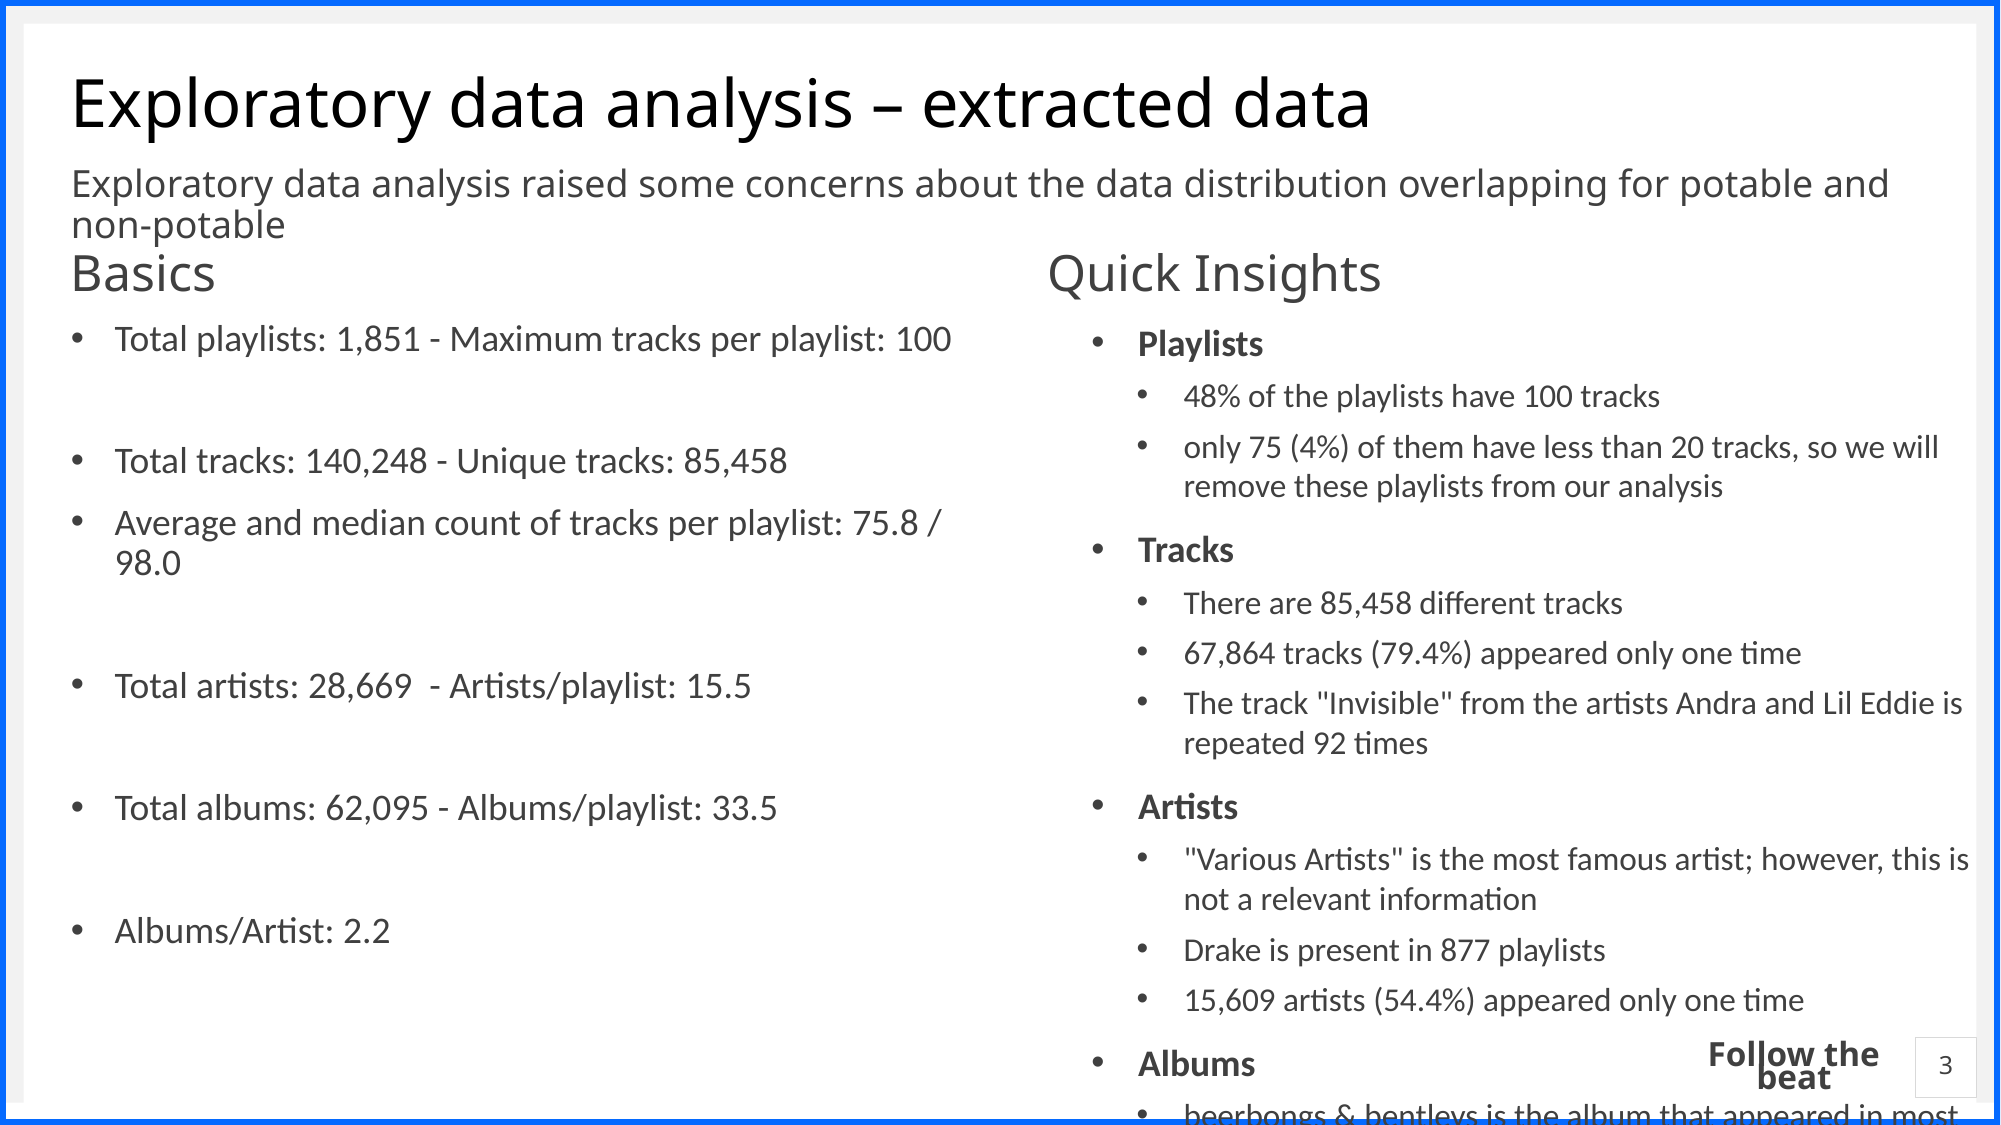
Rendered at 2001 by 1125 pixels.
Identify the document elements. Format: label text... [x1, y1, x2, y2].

slide_number 3 [1915, 1037, 1977, 1098]
list Exploratory data analysis raised some concerns about the data distribution overlapping for potable and non-potable [70, 165, 1931, 225]
list Basics [70, 248, 969, 308]
text_box Total playlists: 1,851 - Maximum tracks per playlist: 100 Total tracks: 140,248 - Unique tracks: 85,458 Average and median count of tracks per playlist: 75.8 / 98.0 Total artists: 28,669 - Artists/playlist: 15.5 Total albums: 62,095 - Albums/playlist: 33.5 Albums/Artist: 2.2 [70, 319, 1001, 919]
title Exploratory data analysis – extracted data [70, 70, 1932, 142]
list Playlists 48% of the playlists have 100 tracks only 75 (4%) of them have less than 20 tracks, so we will remove these playlists from our analysis Tracks There are 85,458 different tracks 67,864 tracks (79.4%) appeared only one time The track "Invisible" from the artists Andra and Lil Eddie is repeated 92 times Artists "Various Artists" is the most famous artist; however, this is not a relevant information Drake is present in 877 playlists 15,609 artists (54.4%) appeared only one time Albums beerbongs & bentleys is the album that appeared in most playlists with 250 appearances 43,355 albums (69.8%) appeared only one time [1047, 319, 1978, 920]
list Quick Insights [1047, 248, 1846, 308]
